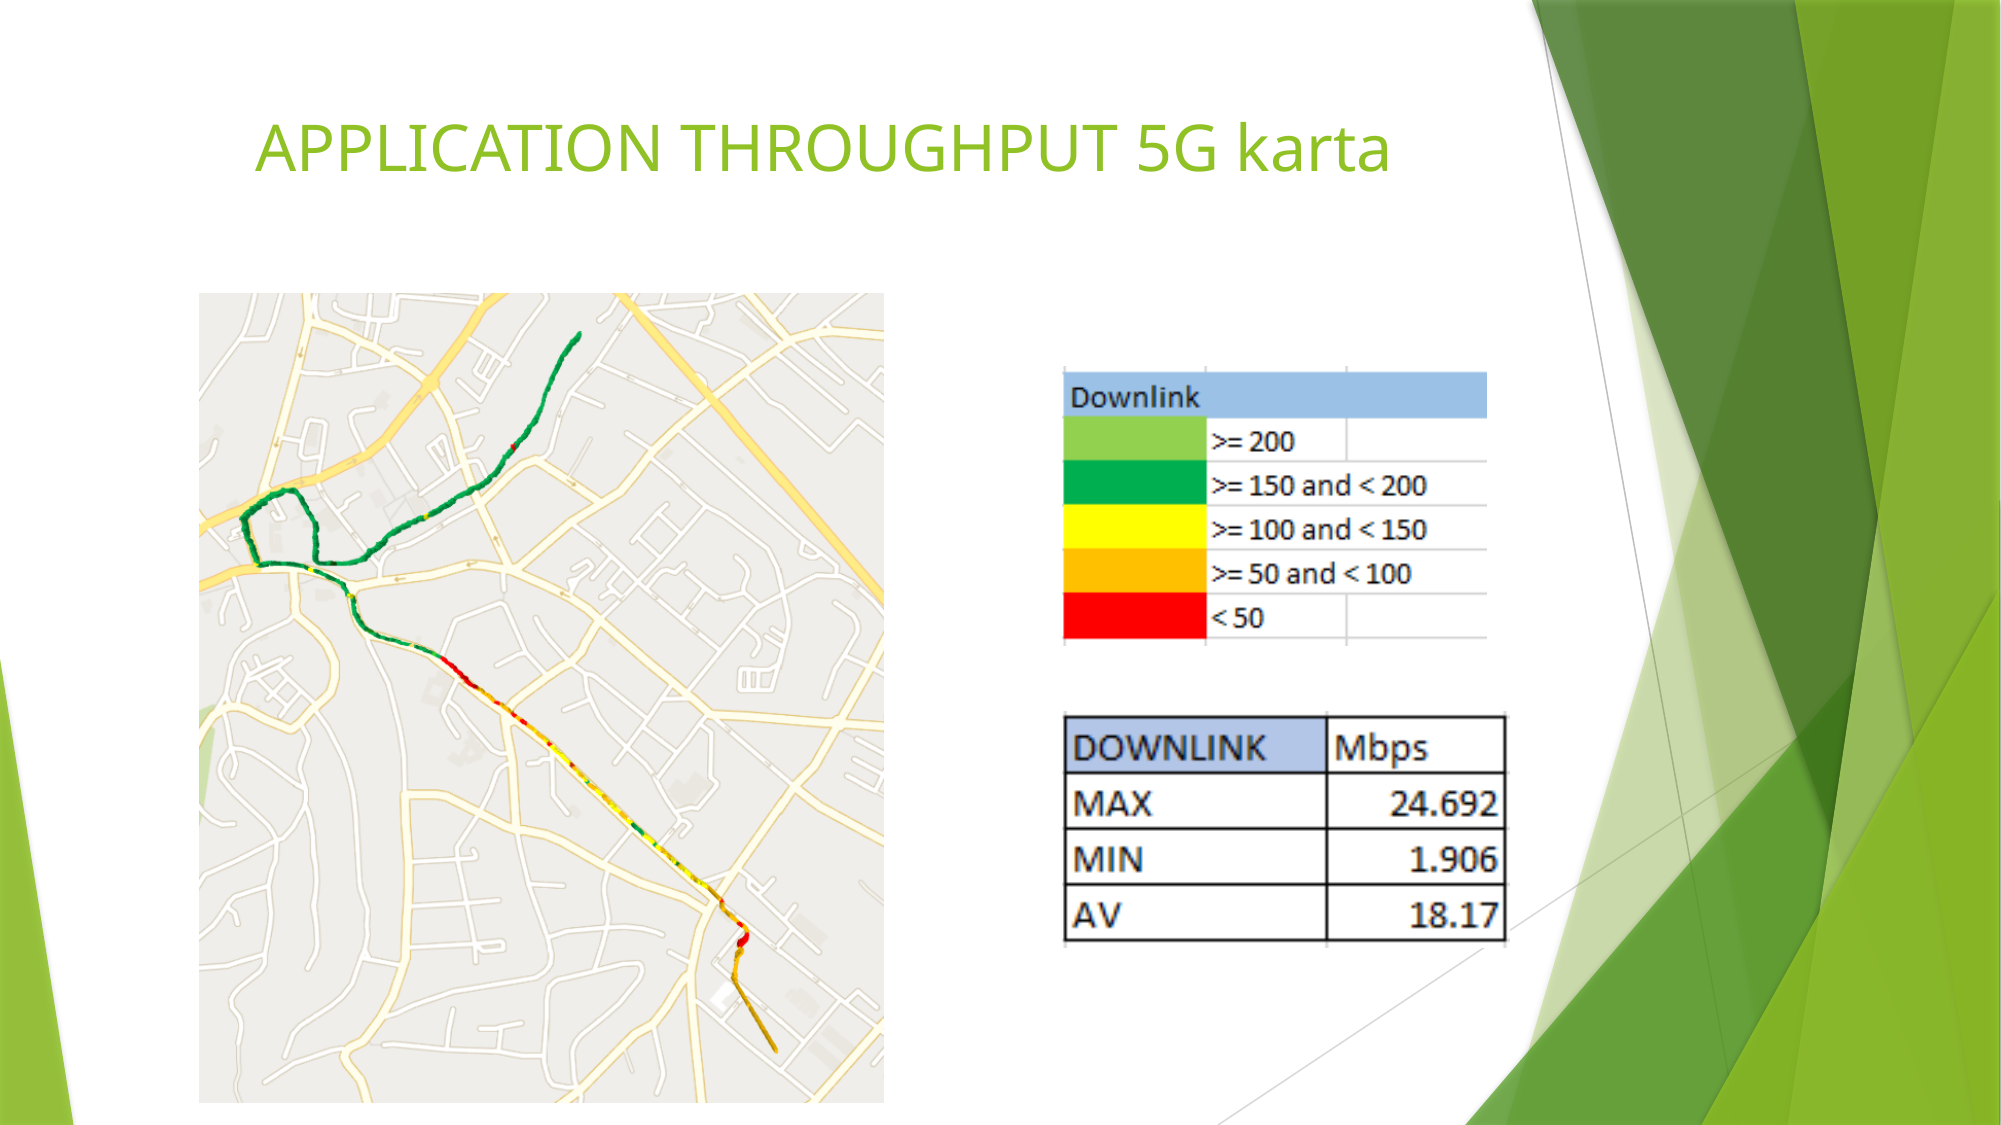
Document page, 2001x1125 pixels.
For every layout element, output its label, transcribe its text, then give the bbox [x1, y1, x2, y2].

picture [1061, 366, 1487, 647]
title APPLICATION THROUGHPUT 5G karta [111, 99, 1522, 317]
picture [1061, 710, 1510, 948]
picture [198, 293, 884, 1103]
